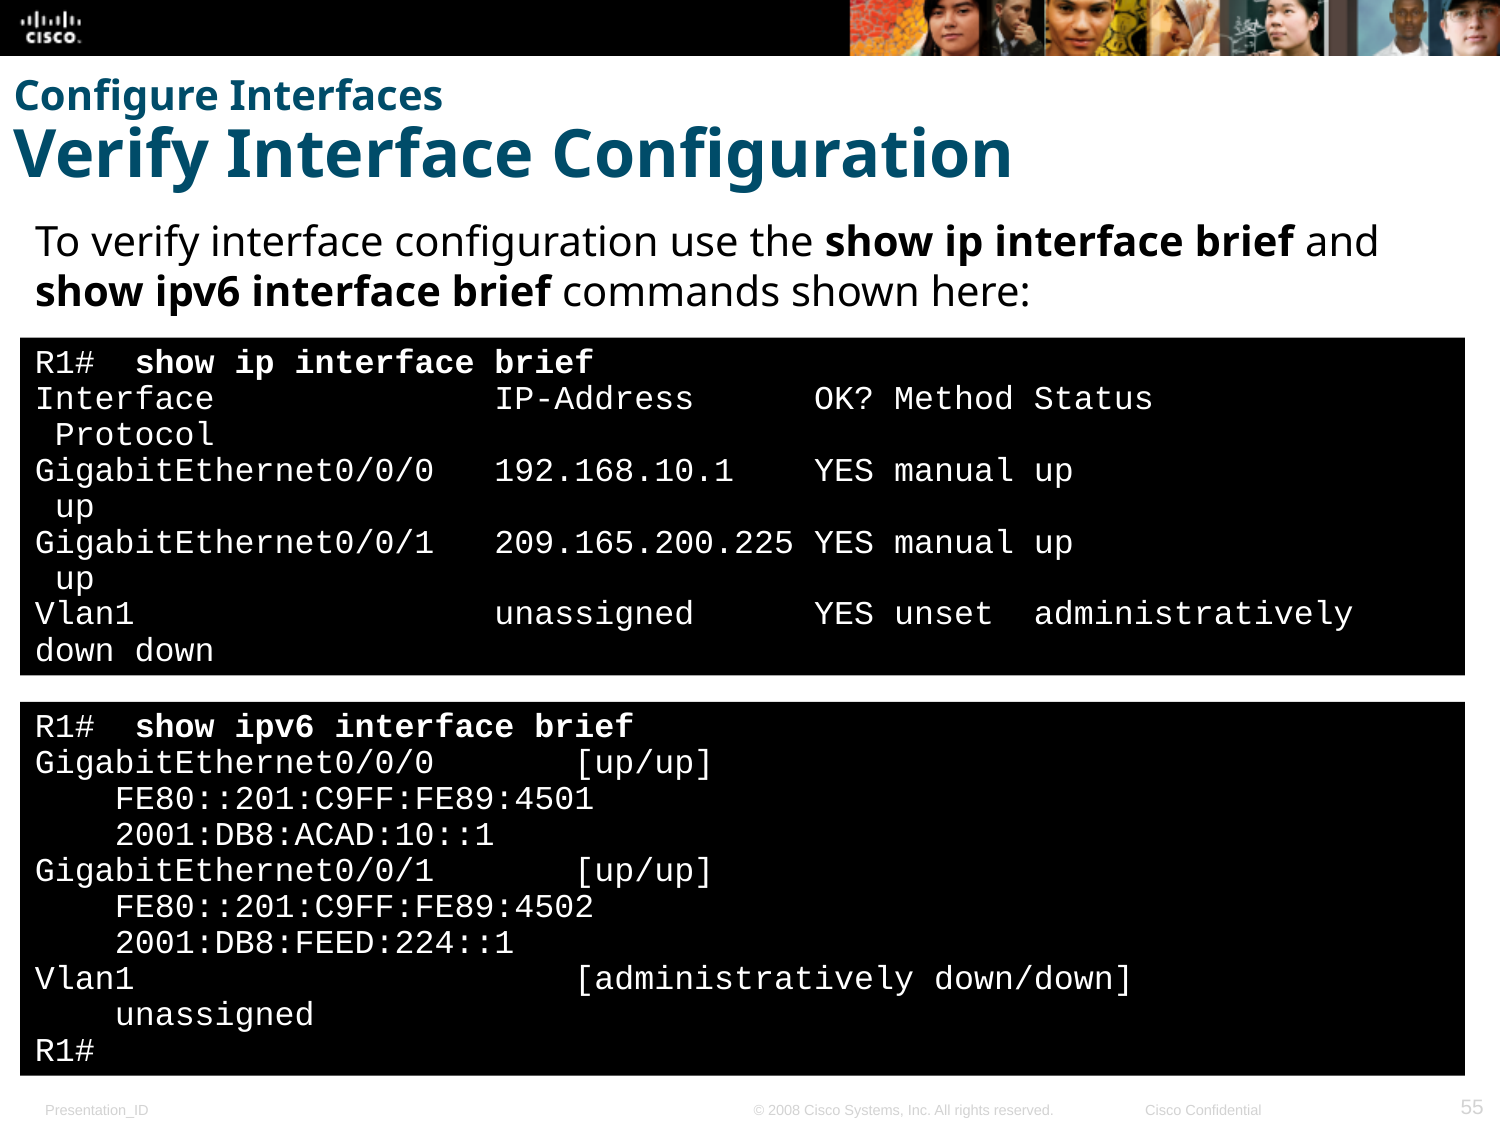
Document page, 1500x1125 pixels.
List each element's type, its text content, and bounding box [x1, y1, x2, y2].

title Configure Interfaces Verify Interface Configuration [0, 78, 1369, 199]
text_box R1# show ip interface brief Interface IP-Address OK? Method Status Protocol GigabitEthernet0/0/0 192.168.10.1 YES manual up up GigabitEthernet0/0/1 209.165.200.225 YES manual up up Vlan1 unassigned YES unset administratively down down [20, 337, 1465, 676]
picture [0, 0, 1500, 56]
text_box R1# show ipv6 interface brief GigabitEthernet0/0/0 [up/up] FE80::201:C9FF:FE89:4501 2001:DB8:ACAD:10::1 GigabitEthernet0/0/1 [up/up] FE80::201:C9FF:FE89:4502 2001:DB8:FEED:224::1 Vlan1 [administratively down/down] unassigned R1# [20, 701, 1465, 1076]
list To verify interface configuration use the show ip interface brief and show ipv6 interface brief commands shown here: [20, 207, 1465, 337]
